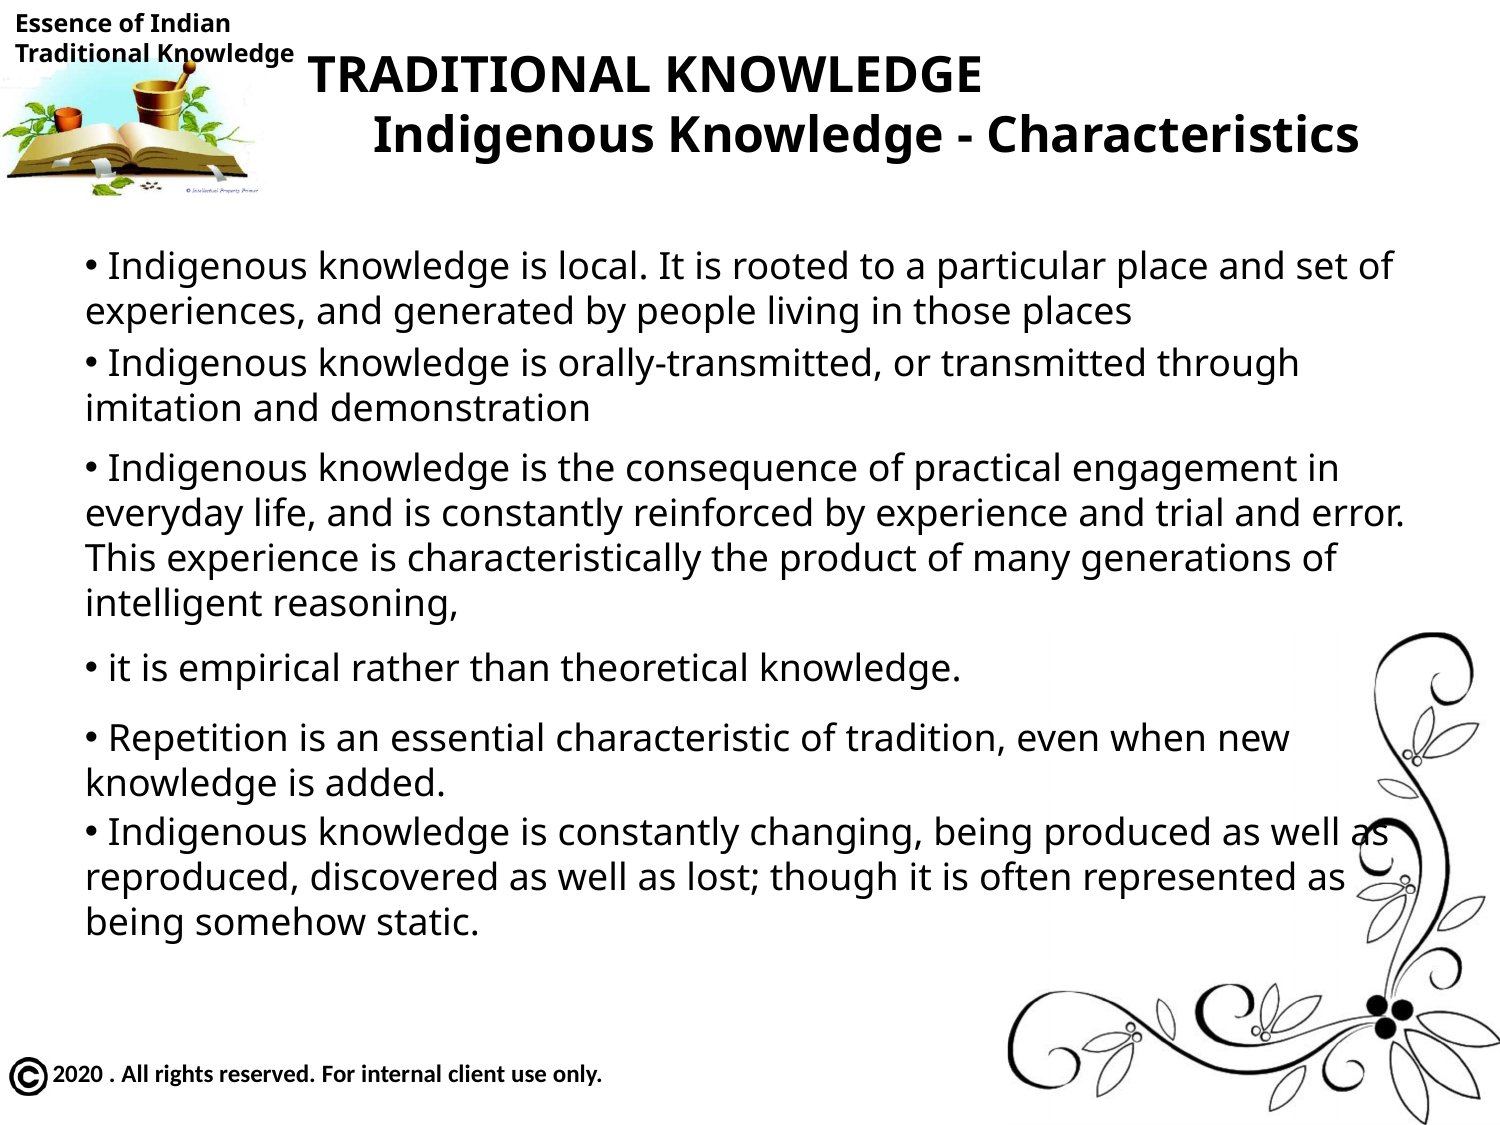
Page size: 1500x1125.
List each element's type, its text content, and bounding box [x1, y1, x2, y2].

text_box 2020 . All rights reserved. For internal client use only. [37, 1050, 663, 1095]
text_box Indigenous knowledge is constantly changing, being produced as well as reproduced, discovered as well as lost; though it is often represented as being somehow static. [70, 800, 1002, 951]
picture [1008, 631, 1500, 1125]
text_box Essence of Indian Traditional Knowledge [0, 0, 340, 56]
text_box Indigenous knowledge is orally-transmitted, or transmitted through imitation and demonstration [70, 331, 1430, 436]
text_box Repetition is an essential characteristic of tradition, even when new knowledge is added. [70, 706, 1002, 800]
text_box Indigenous knowledge is local. It is rooted to a particular place and set of experiences, and generated by people living in those places [70, 234, 1430, 331]
text_box it is empirical rather than theoretical knowledge. [70, 636, 1002, 697]
text_box TRADITIONAL KNOWLEDGE Indigenous Knowledge - Characteristics [58, 35, 1442, 290]
picture [0, 1056, 55, 1096]
text_box Indigenous knowledge is the consequence of practical engagement in everyday life, and is constantly reinforced by experience and trial and error. This experience is characteristically the product of many generations of intelligent reasoning, [70, 436, 1430, 632]
picture [0, 58, 267, 200]
